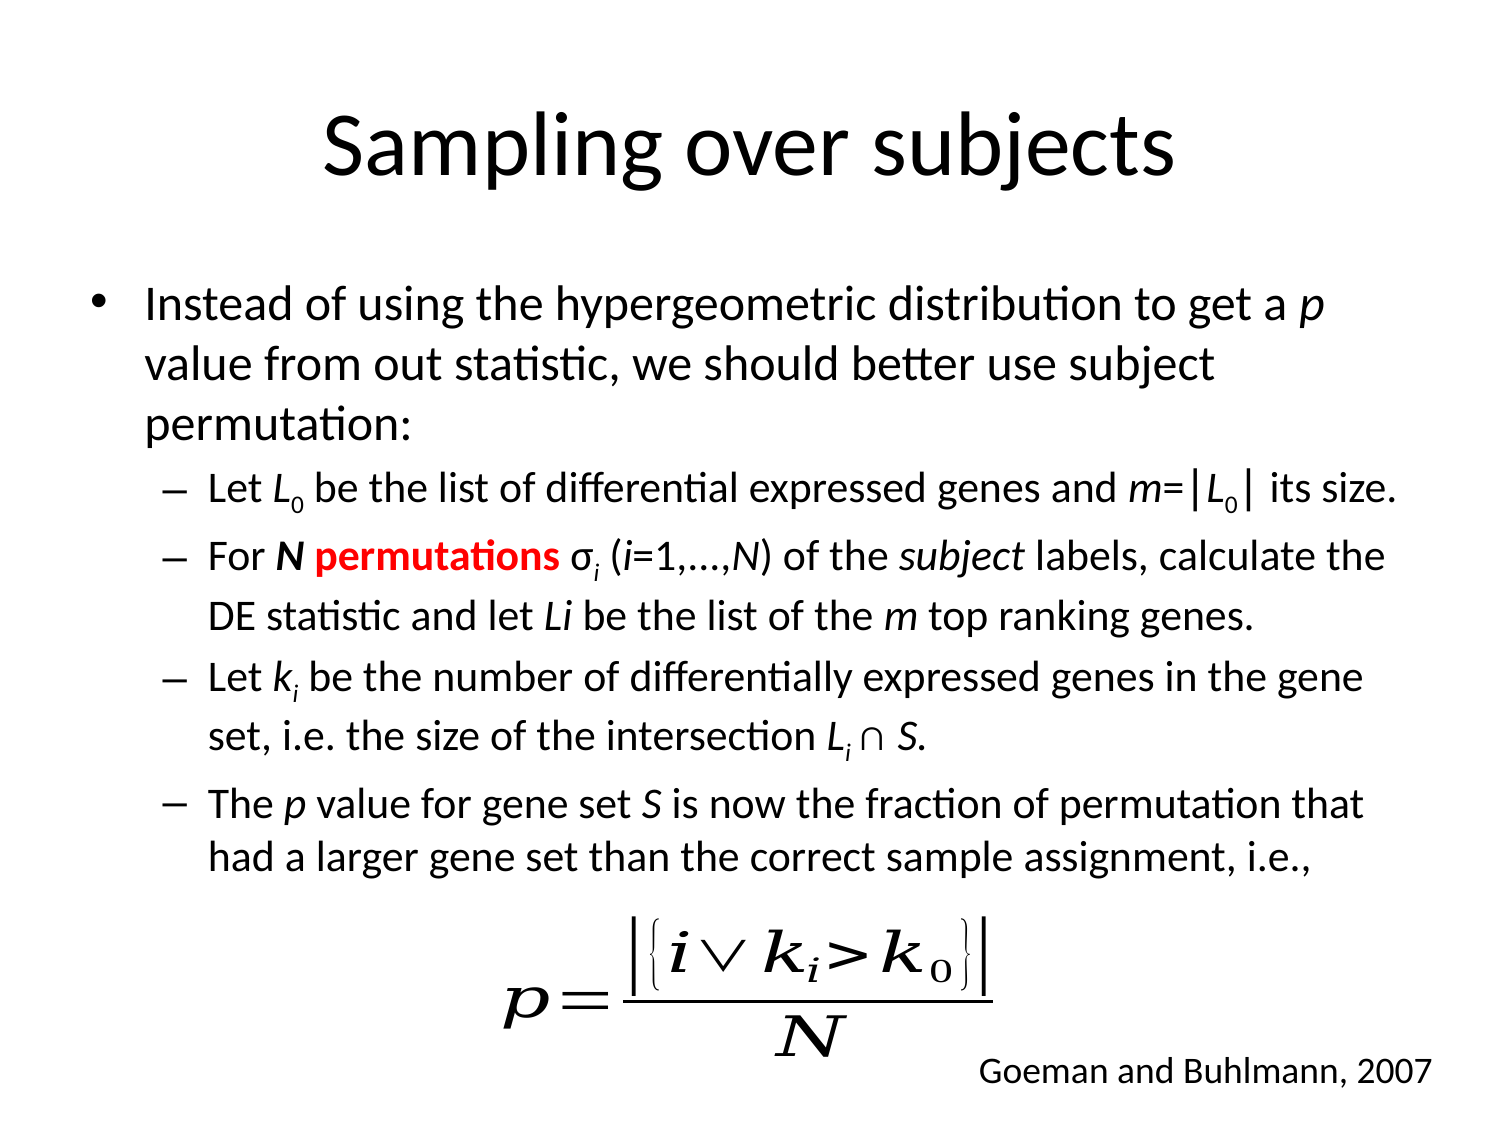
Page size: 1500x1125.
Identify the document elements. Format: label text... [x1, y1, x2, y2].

text_box Goeman and Buhlmann, 2007 [964, 1038, 1449, 1099]
list Instead of using the hypergeometric distribution to get a p value from out statistic, we should better use subject permutation: Let L0 be the list of differential expressed genes and m=∣L0∣ its size. For N permutations σi (i=1,...,N) of the subject labels, calculate the DE statistic and let Li be the list of the m top ranking genes. Let ki be the number of differentially expressed genes in the gene set, i.e. the size of the intersection Li ∩ S. The p value for gene set S is now the fraction of permutation that had a larger gene set than the correct sample assignment, i.e., [75, 262, 1425, 913]
title Sampling over subjects [75, 45, 1425, 233]
